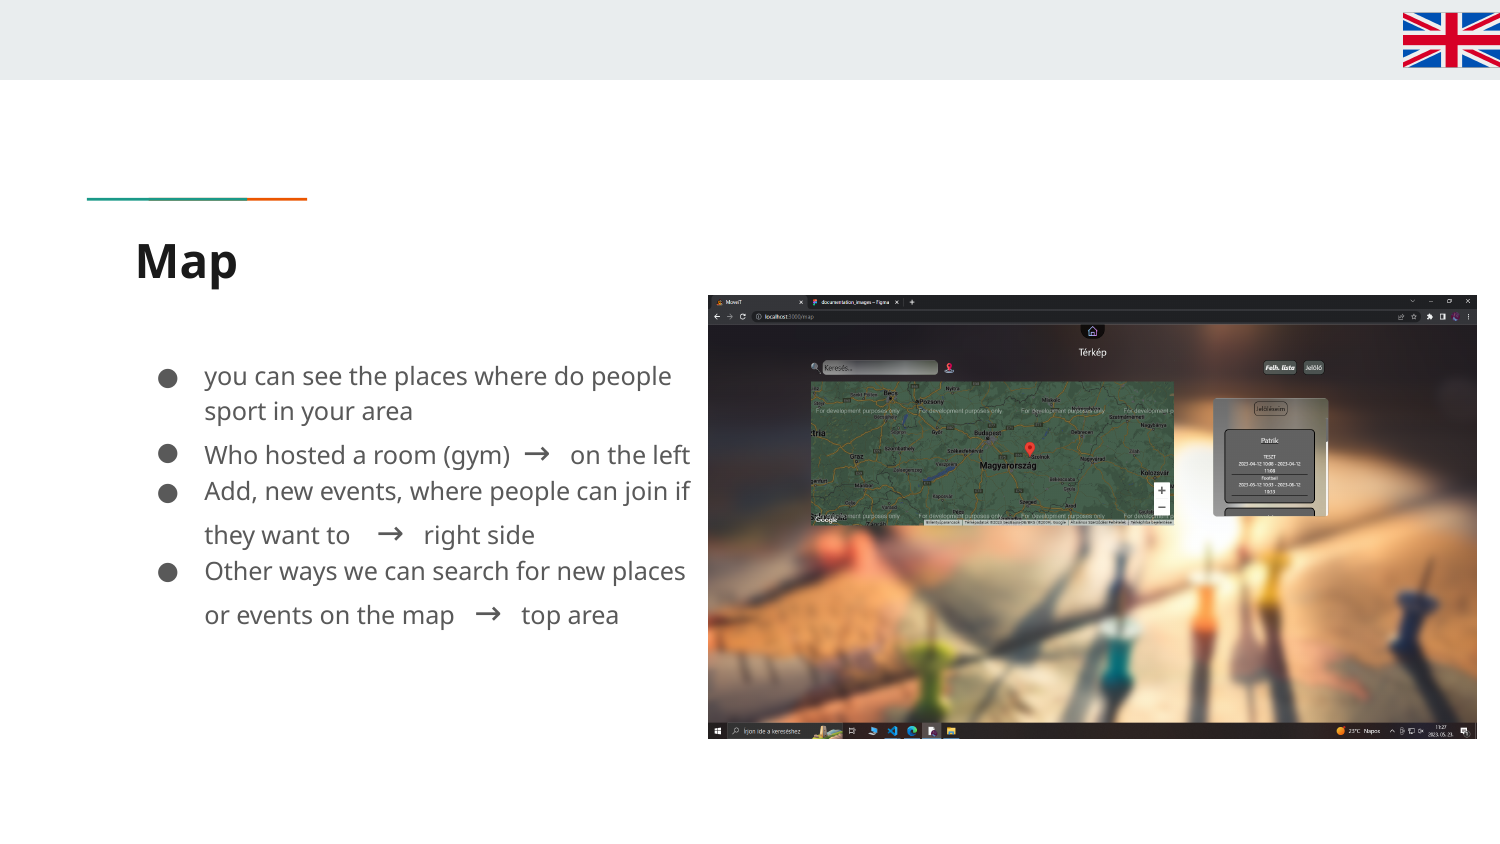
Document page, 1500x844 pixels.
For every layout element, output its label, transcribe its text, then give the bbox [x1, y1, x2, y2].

title Map [119, 216, 1381, 305]
picture [1402, 0, 1500, 81]
list you can see the places where do people sport in your area Who hosted a room (gym) → on the left Add, new events, where people can join if they want to → right side Other ways we can search for new places or events on the map → top area [119, 341, 703, 712]
picture [708, 294, 1477, 739]
